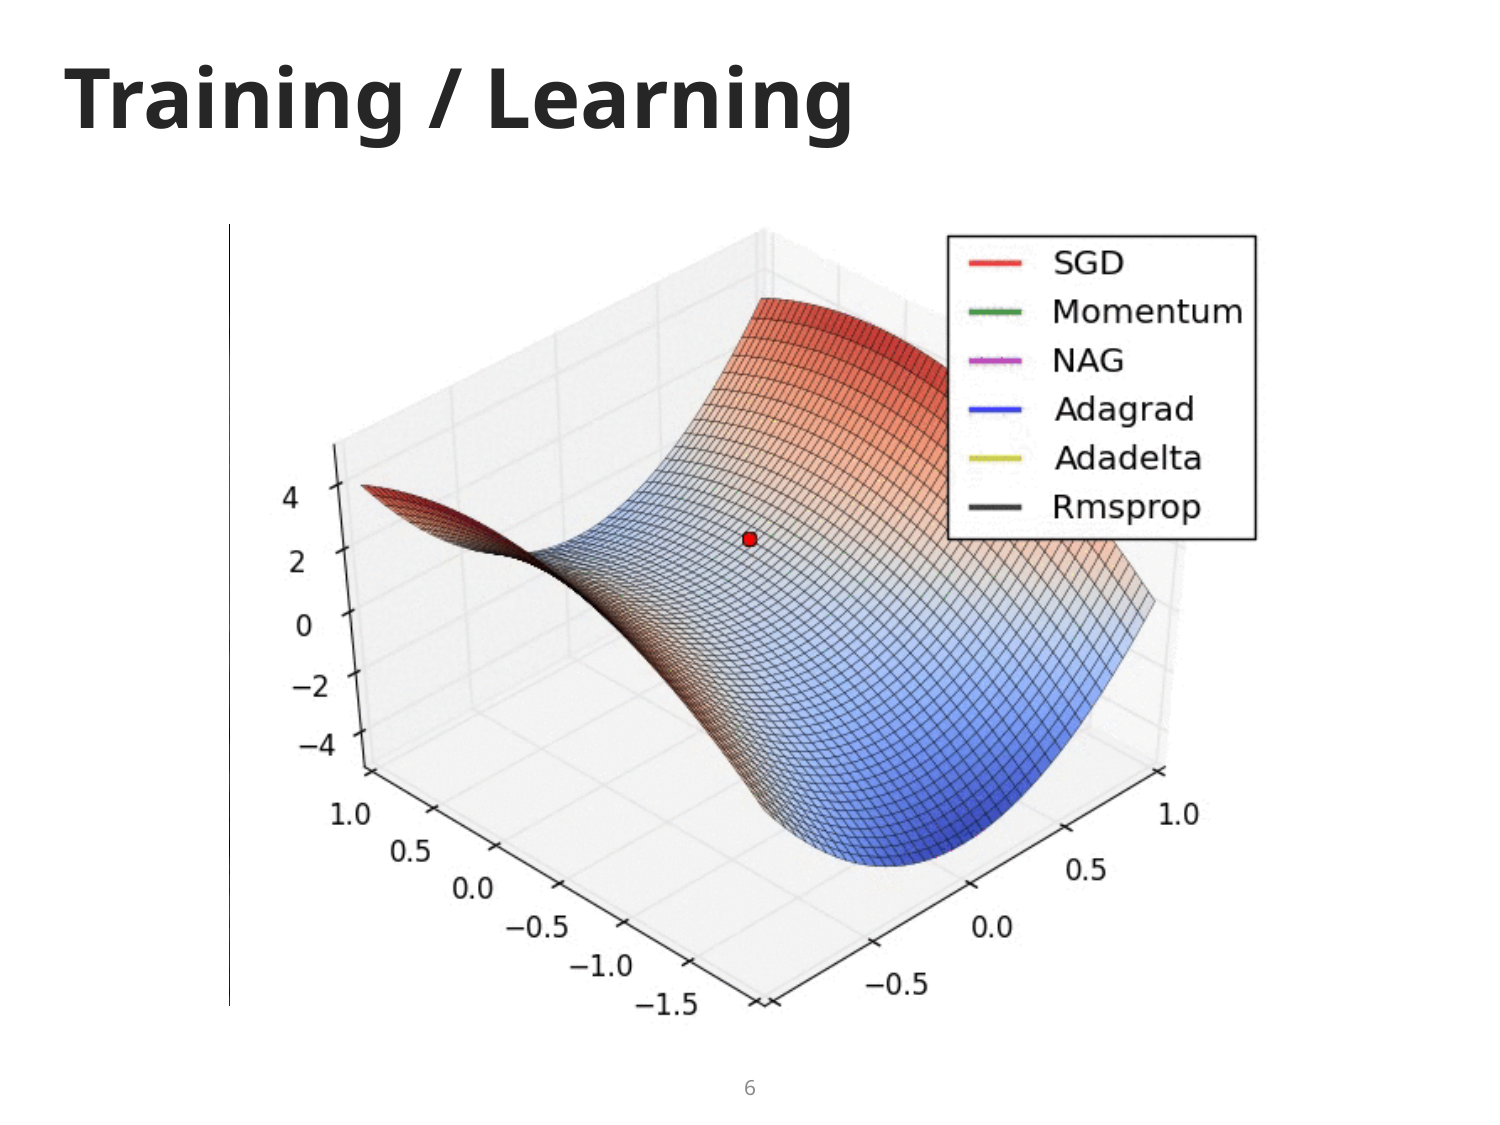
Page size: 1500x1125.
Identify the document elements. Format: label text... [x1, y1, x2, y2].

title Training / Learning [48, 41, 1456, 149]
slide_number 6 [575, 1058, 925, 1119]
picture [229, 219, 1273, 1027]
